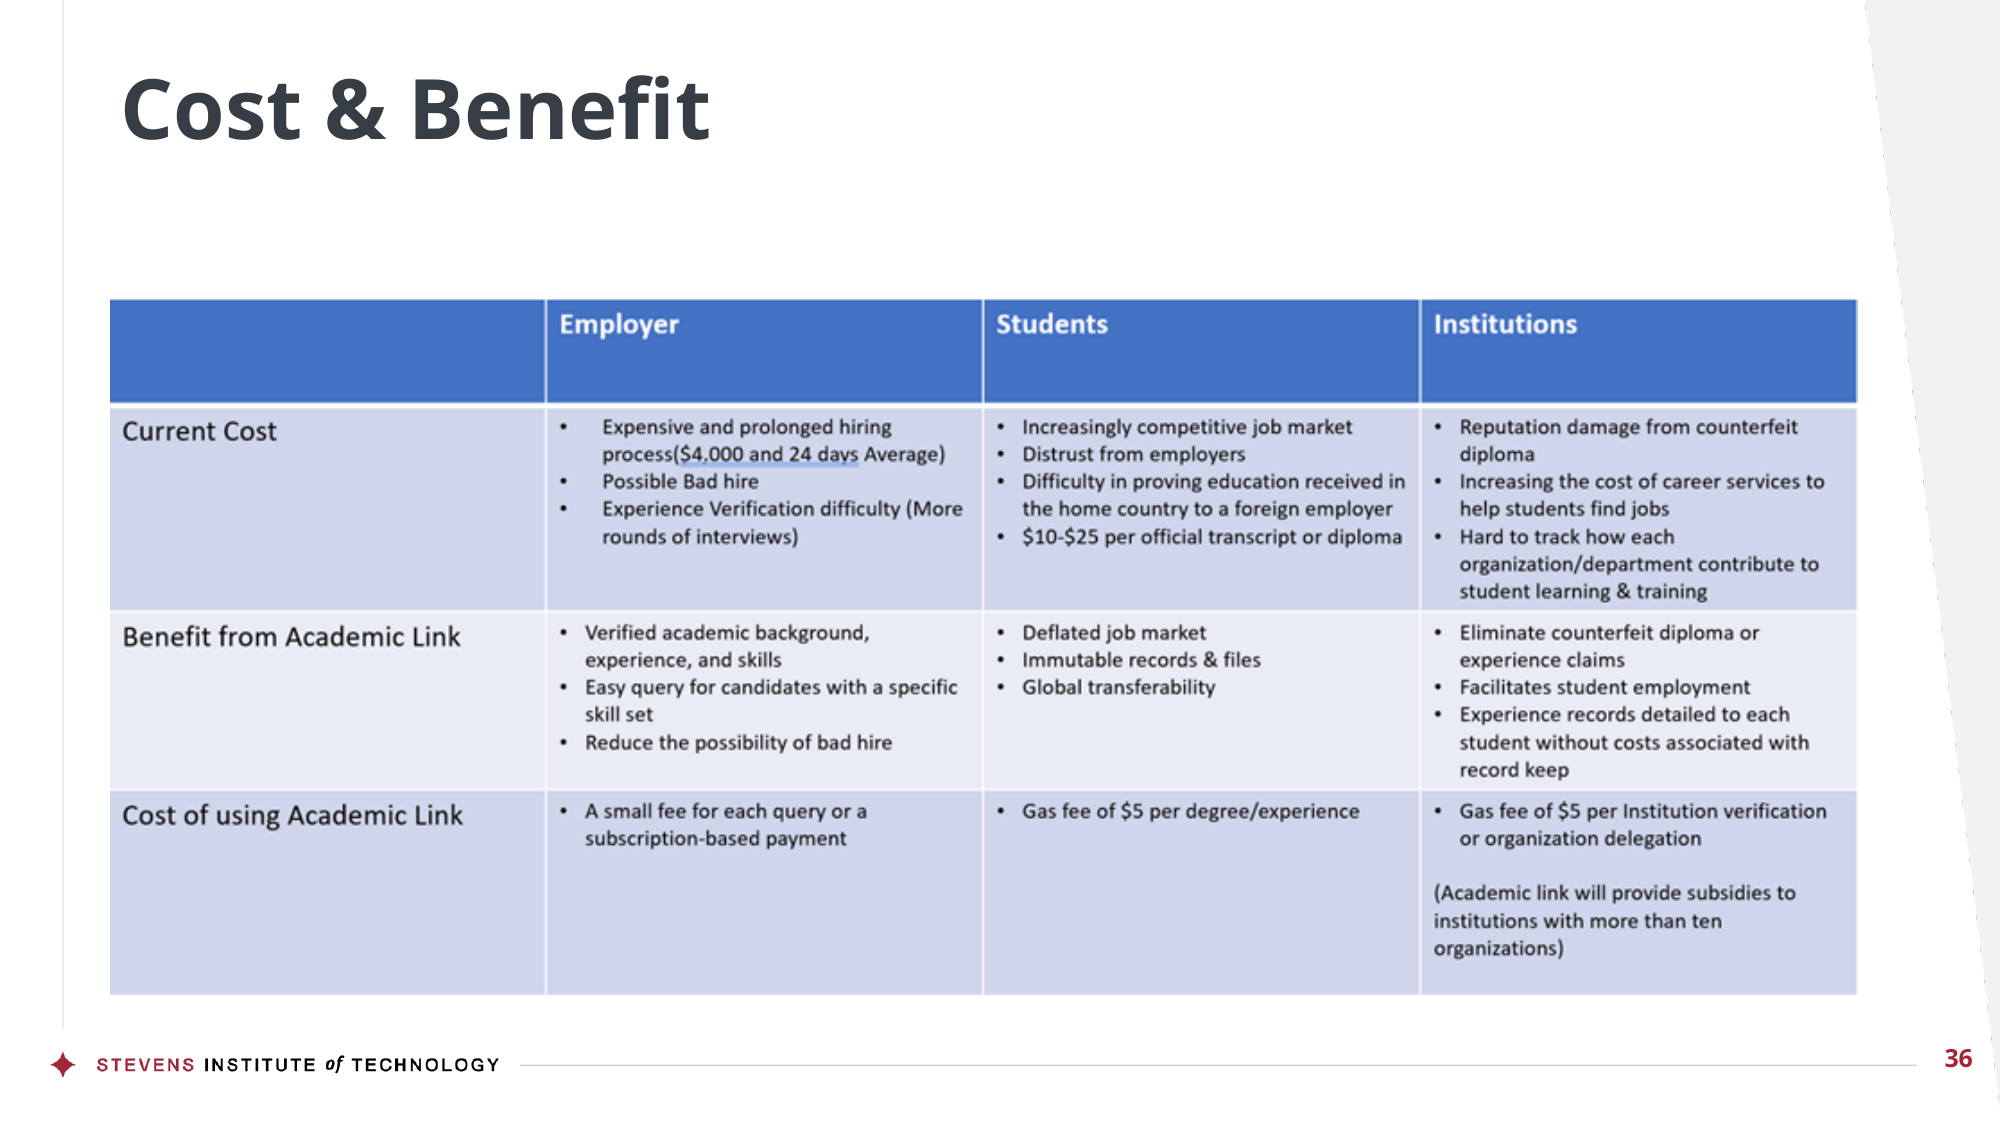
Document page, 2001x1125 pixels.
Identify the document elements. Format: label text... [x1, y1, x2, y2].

picture [110, 299, 1858, 995]
slide_number 36 [1538, 1029, 1988, 1090]
title Cost & Benefit [105, 59, 1863, 278]
